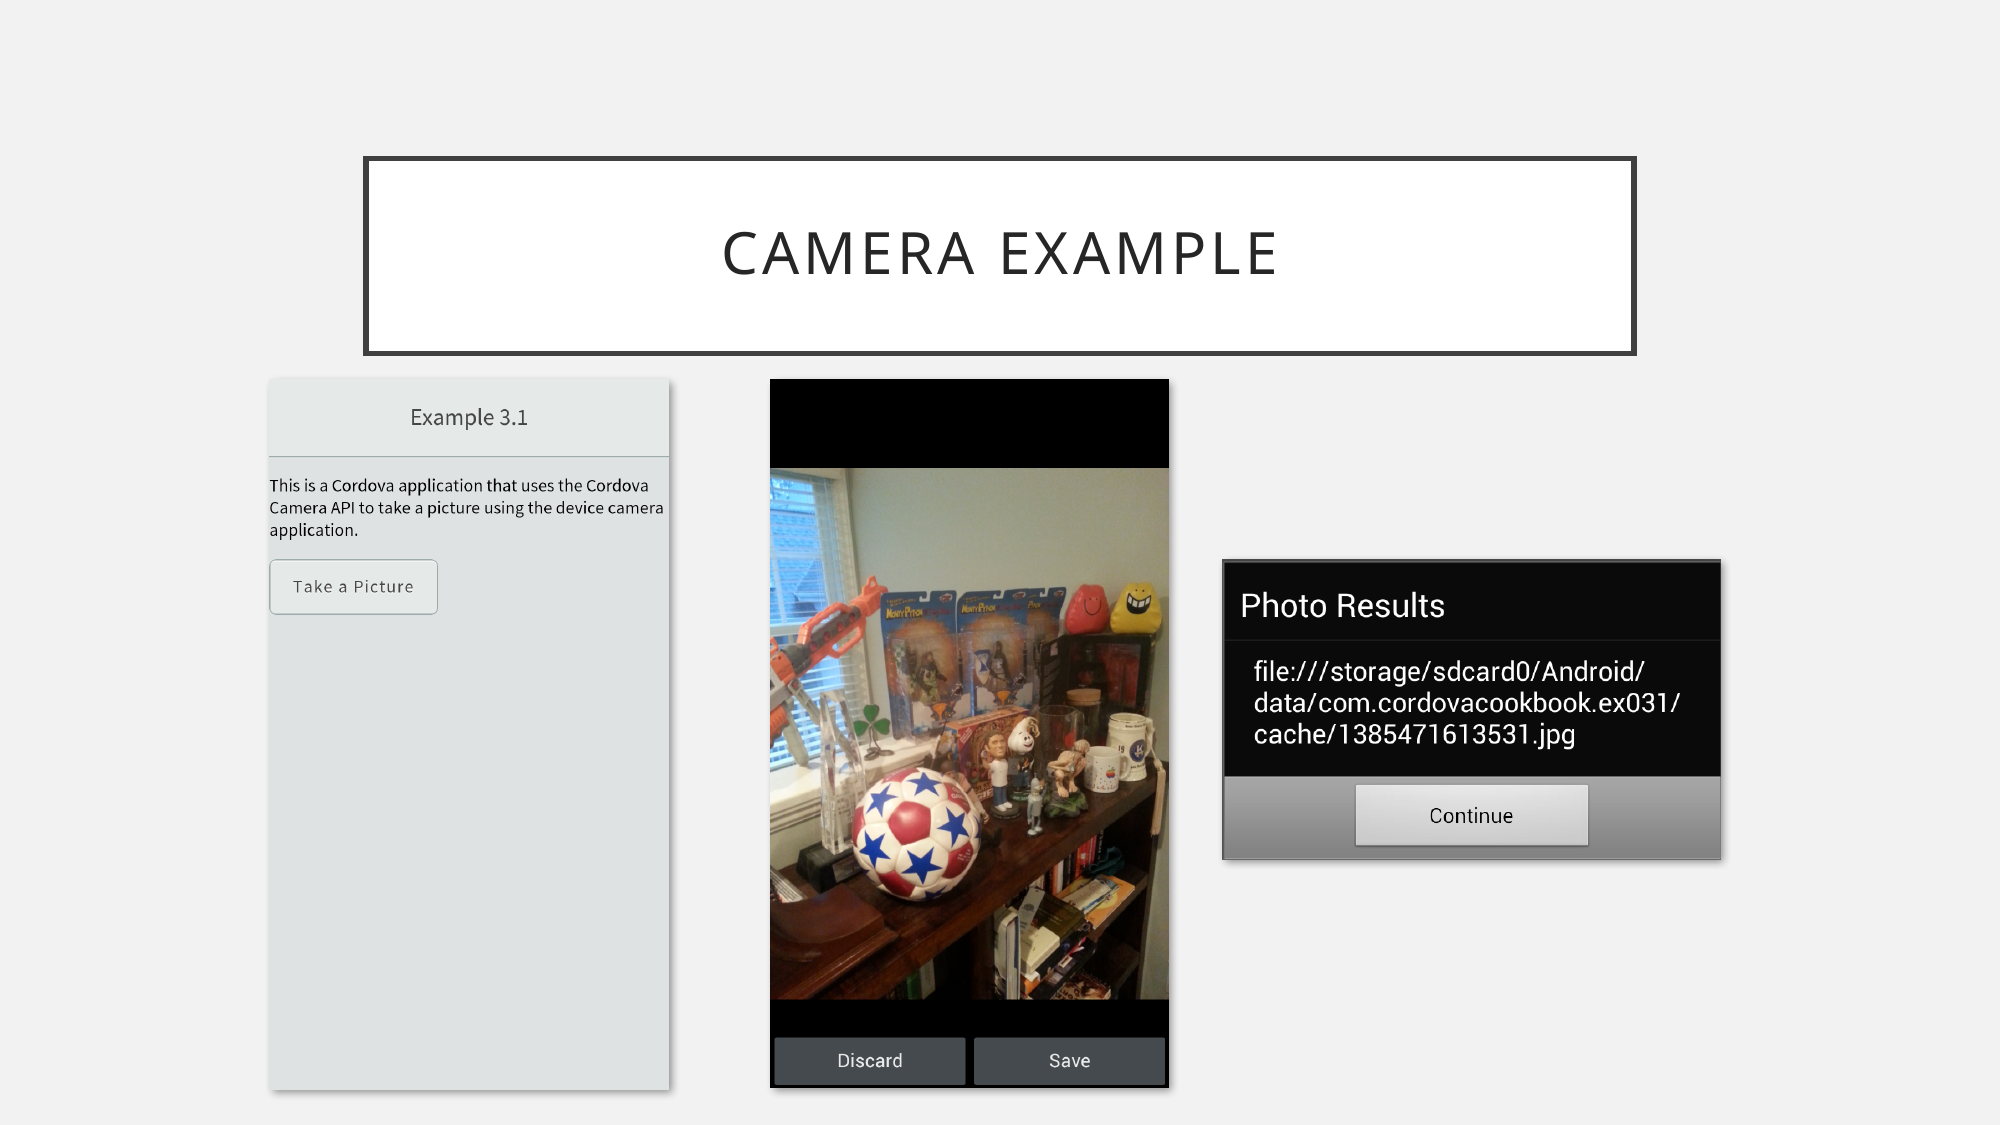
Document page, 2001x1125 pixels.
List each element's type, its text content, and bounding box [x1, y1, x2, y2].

picture [269, 379, 669, 1090]
title Camera Example [363, 156, 1637, 356]
picture [769, 379, 1169, 1089]
picture [1222, 559, 1721, 860]
